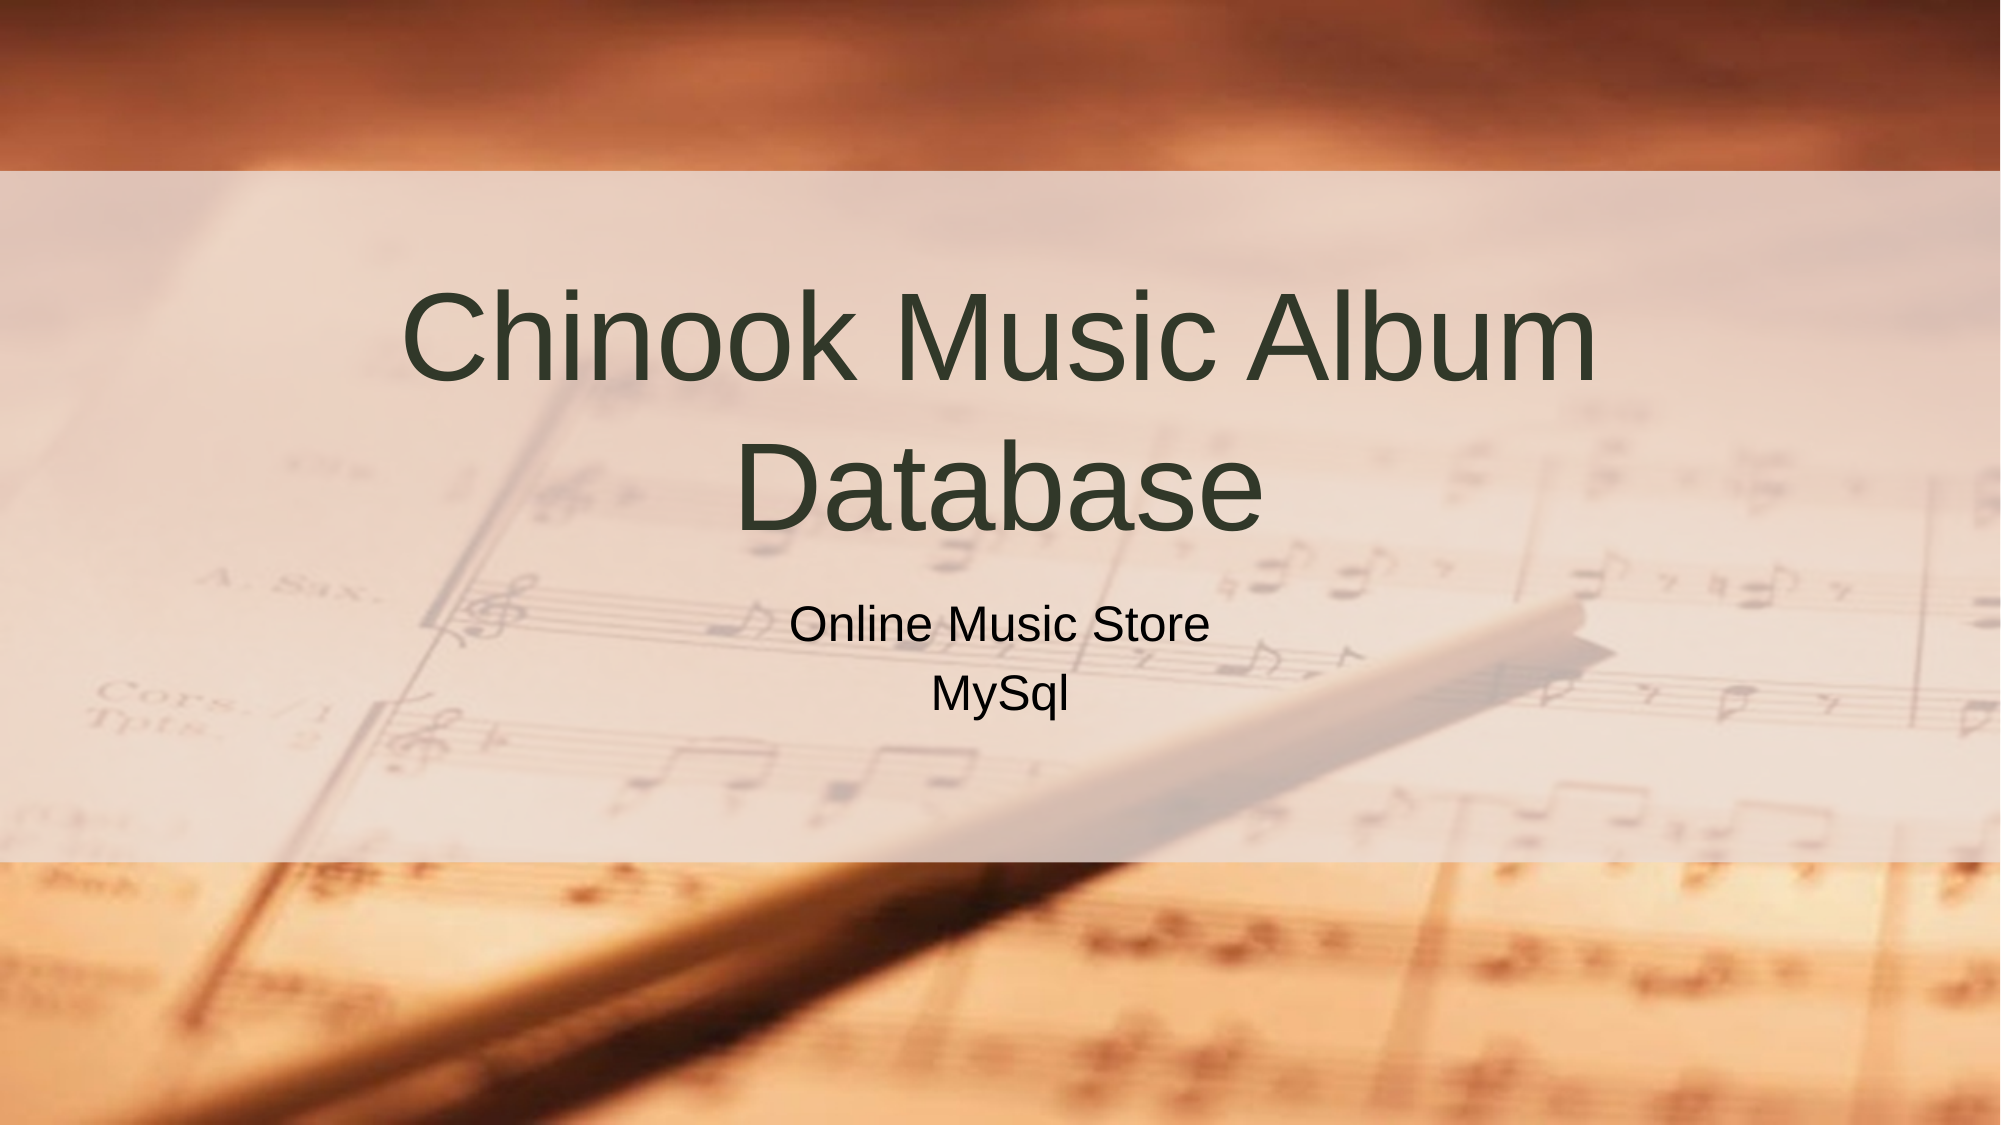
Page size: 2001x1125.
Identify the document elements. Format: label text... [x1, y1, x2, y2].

picture [0, 0, 2001, 1125]
title Chinook Music Album Database [249, 170, 1750, 563]
subtitle Online Music Store MySql [249, 590, 1750, 863]
